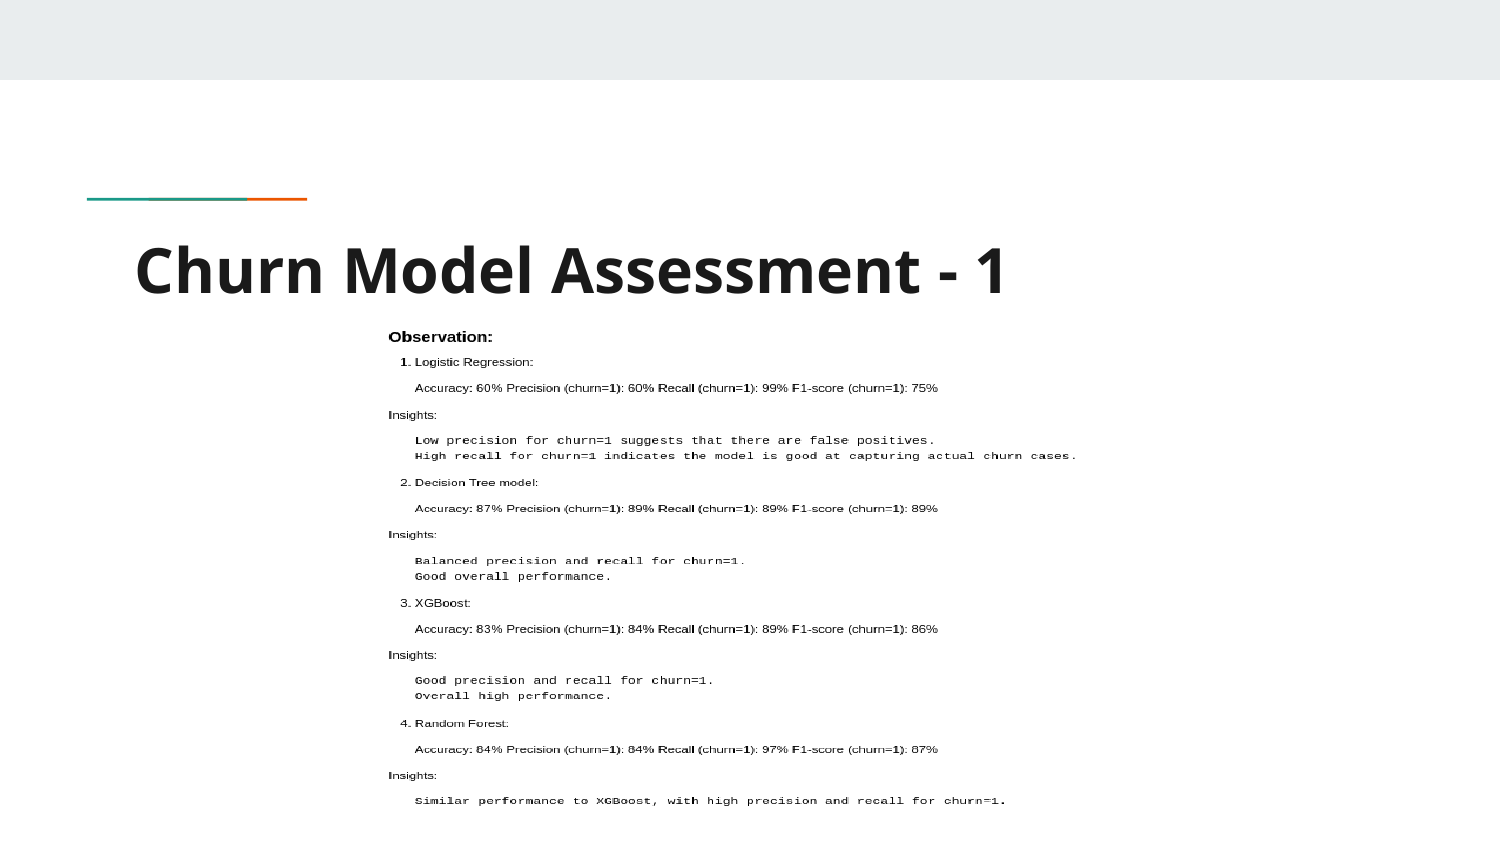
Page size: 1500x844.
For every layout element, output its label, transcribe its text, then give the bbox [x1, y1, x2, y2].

title Churn Model Assessment - 1 [119, 216, 1381, 305]
picture [315, 323, 1090, 829]
